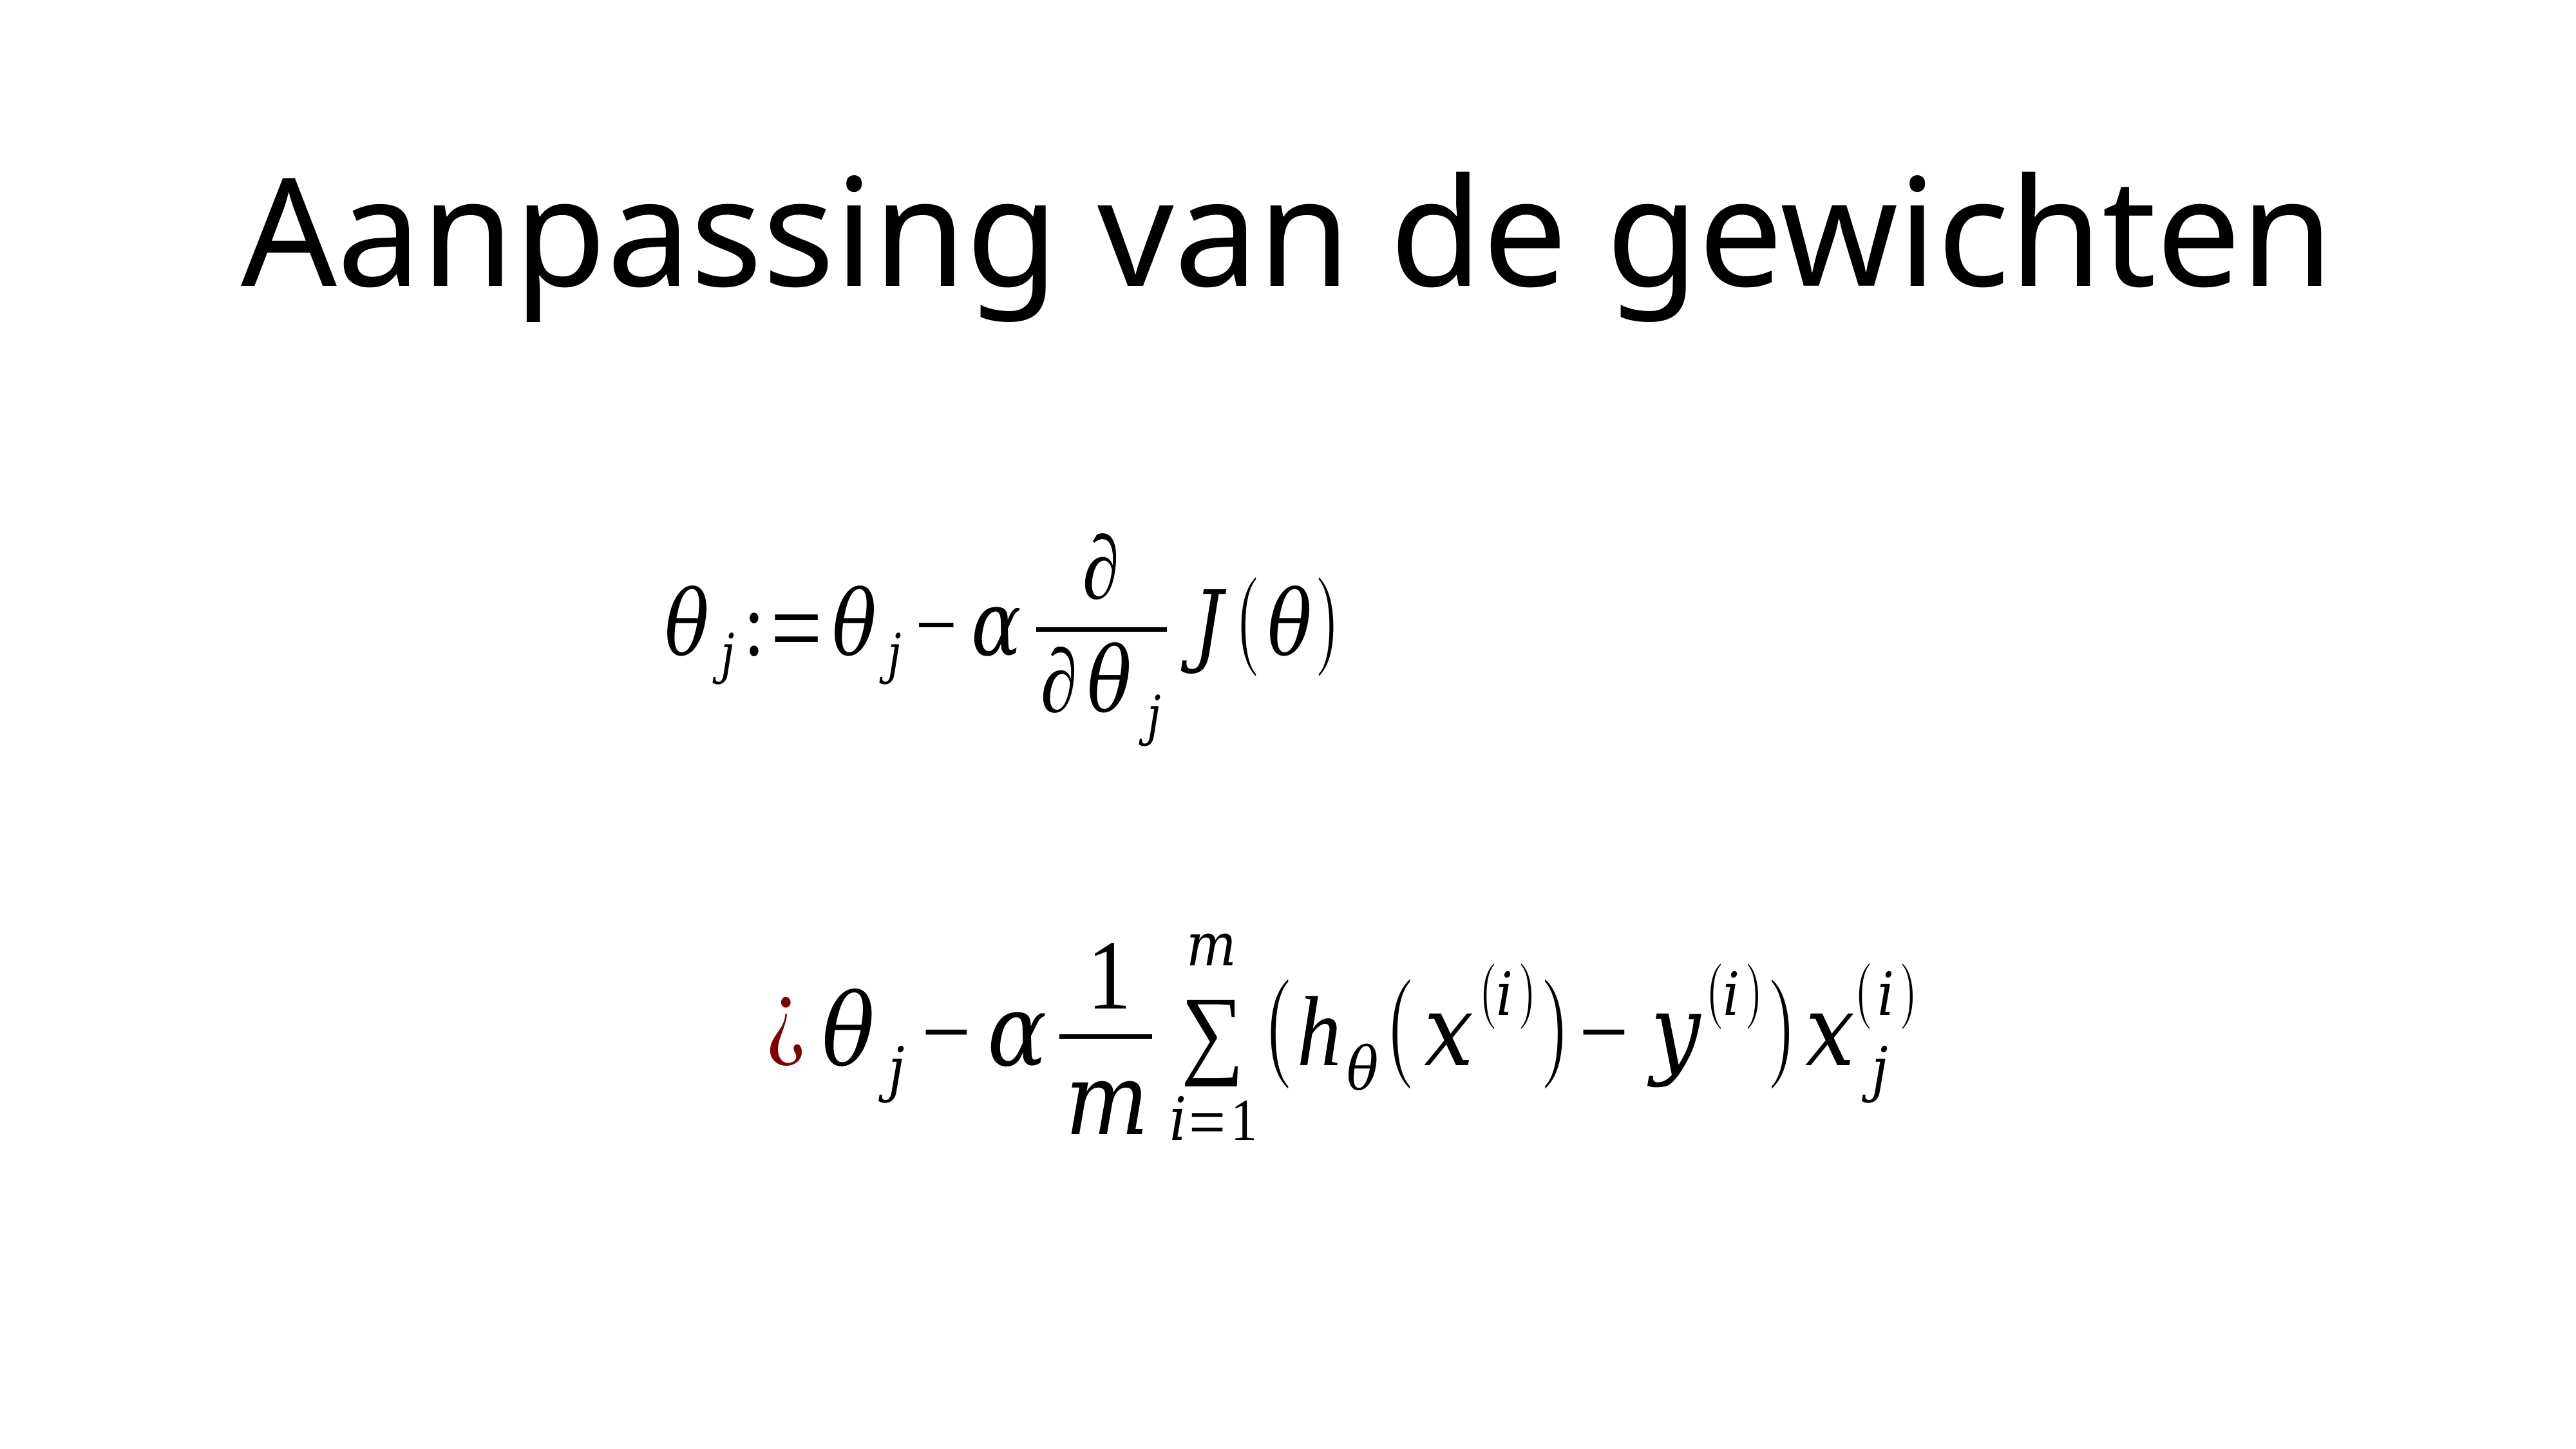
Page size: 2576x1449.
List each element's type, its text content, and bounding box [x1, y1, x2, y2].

title Aanpassing van de gewichten [142, 65, 2434, 388]
